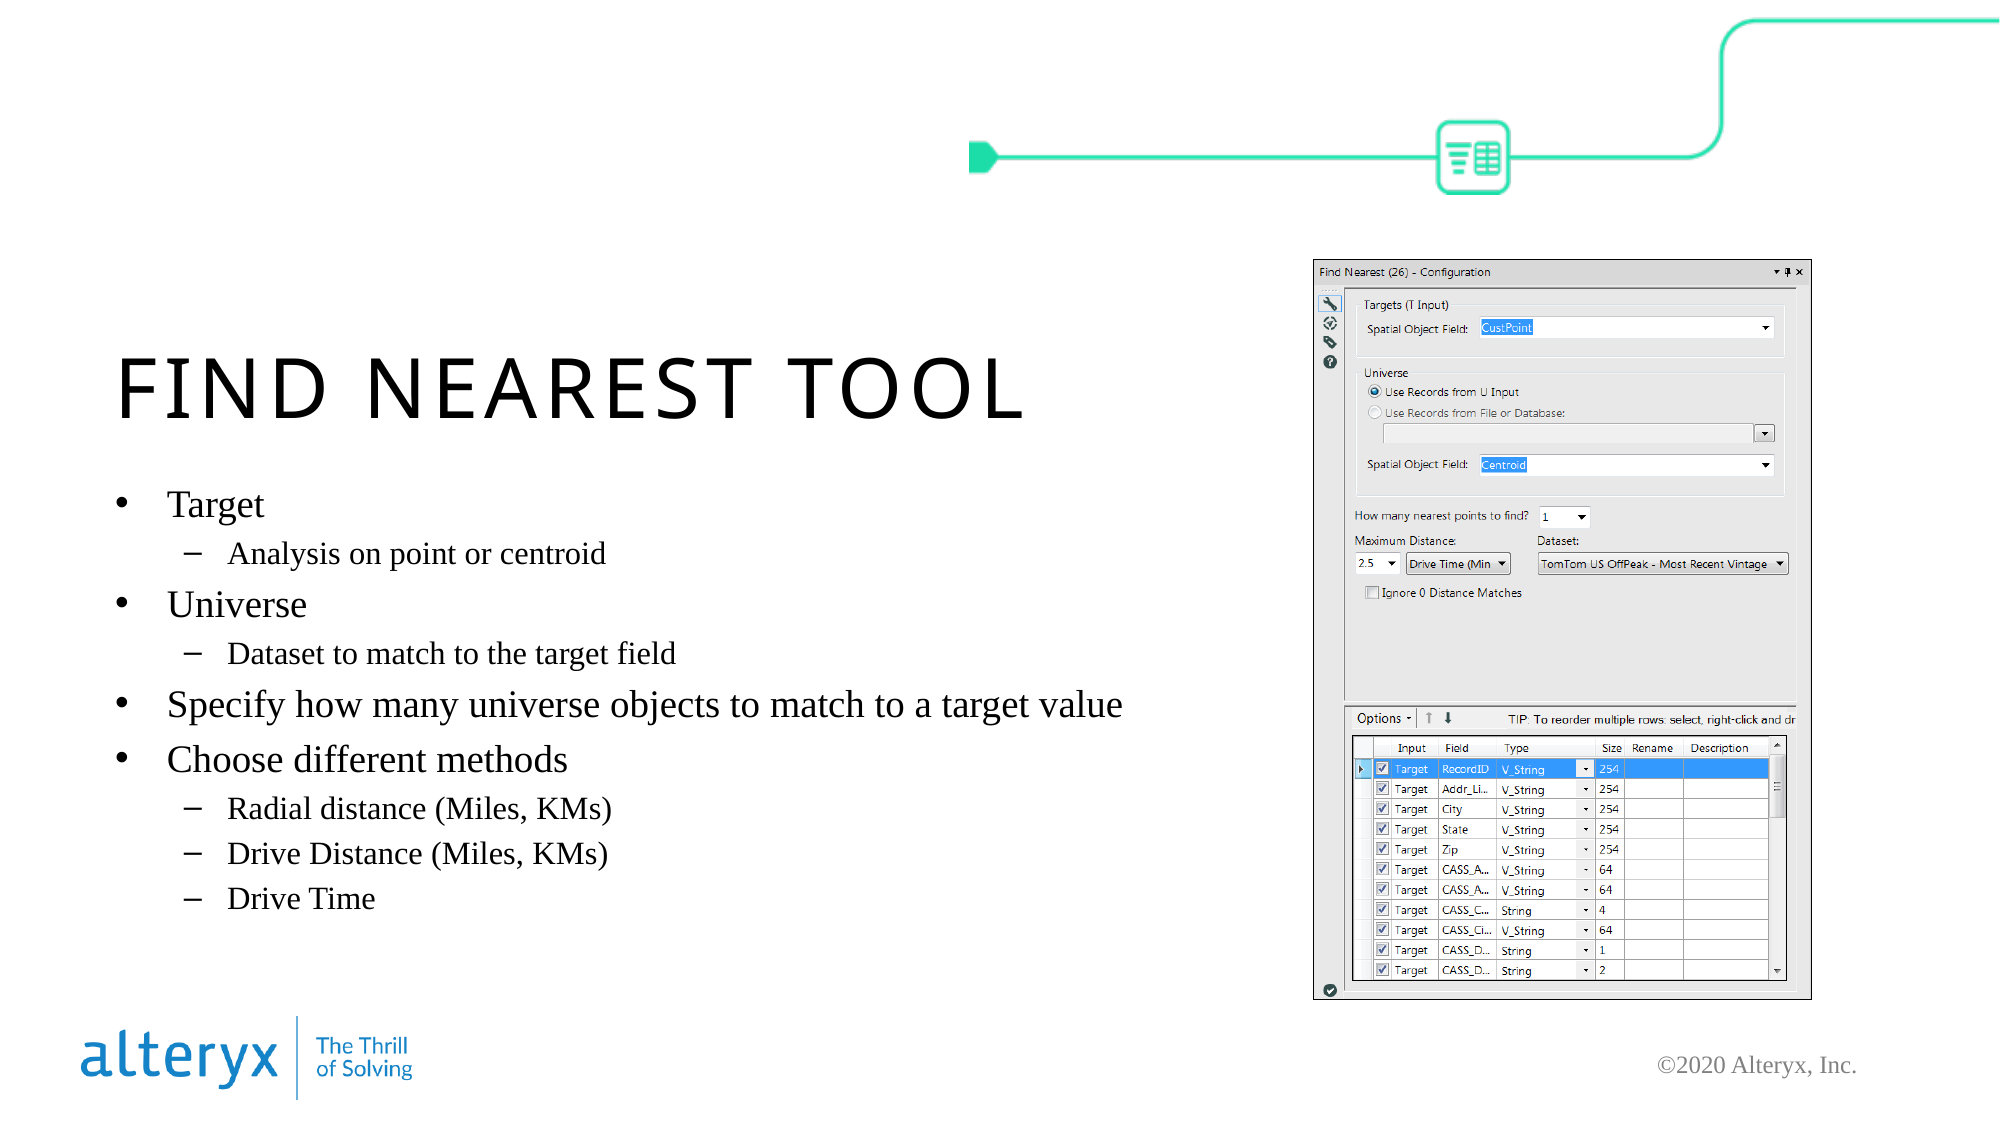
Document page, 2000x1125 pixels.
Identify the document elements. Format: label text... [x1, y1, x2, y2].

picture [81, 1016, 412, 1100]
footer ©2020 Alteryx, Inc. [1498, 1033, 1873, 1094]
title Find nearest tool [99, 334, 1308, 436]
list Target Analysis on point or centroid Universe Dataset to match to the target field Specify how many universe objects to match to a target value Choose different methods Radial distance (Miles, KMs) Drive Distance (Miles, KMs) Drive Time [100, 471, 1160, 934]
picture [969, 0, 2000, 195]
picture [1313, 259, 1813, 1001]
